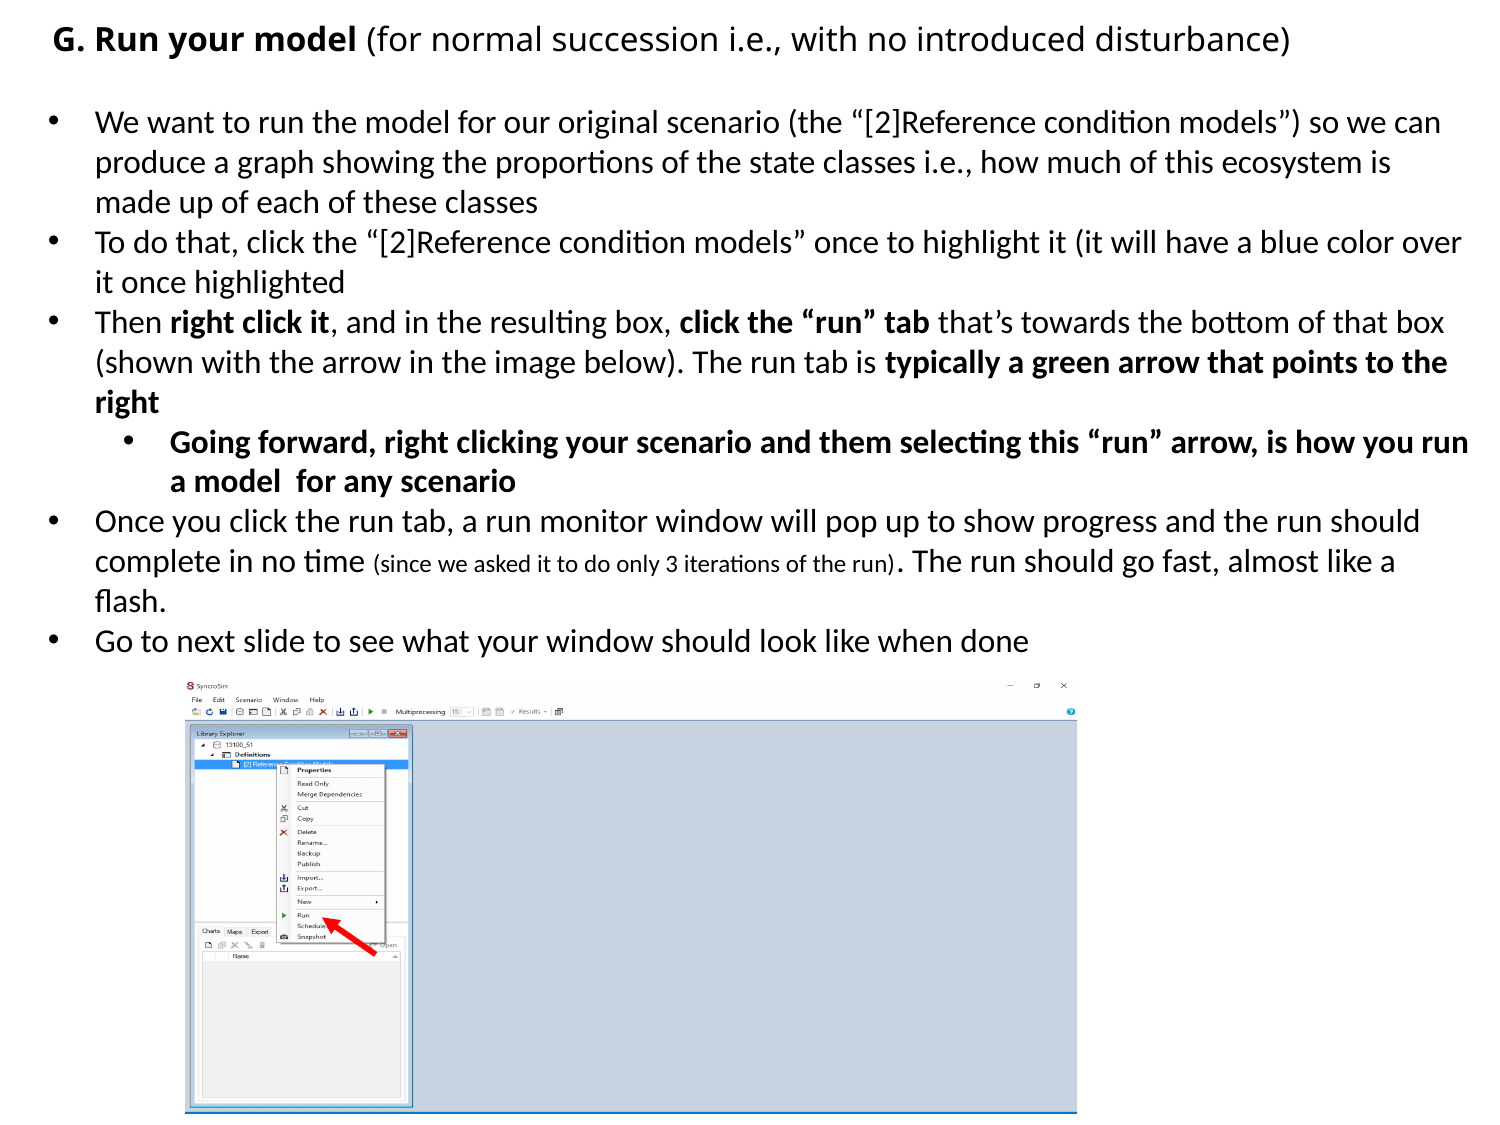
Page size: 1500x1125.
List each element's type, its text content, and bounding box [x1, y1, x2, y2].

text_box G. Run your model (for normal succession i.e., with no introduced disturbance) [37, 11, 1443, 66]
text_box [184, 680, 1078, 1115]
text_box We want to run the model for our original scenario (the “[2]Reference condition models”) so we can produce a graph showing the proportions of the state classes i.e., how much of this ecosystem is made up of each of these classes To do that, click the “[2]Reference condition models” once to highlight it (it will have a blue color over it once highlighted Then right click it, and in the resulting box, click the “run” tab that’s towards the bottom of that box (shown with the arrow in the image below). The run tab is typically a green arrow that points to the right Going forward, right clicking your scenario and them selecting this “run” arrow, is how you run a model for any scenario Once you click the run tab, a run monitor window will pop up to show progress and the run should complete in no time (since we asked it to do only 3 iterations of the run). The run should go fast, almost like a flash. Go to next slide to see what your window should look like when done [32, 92, 1486, 707]
